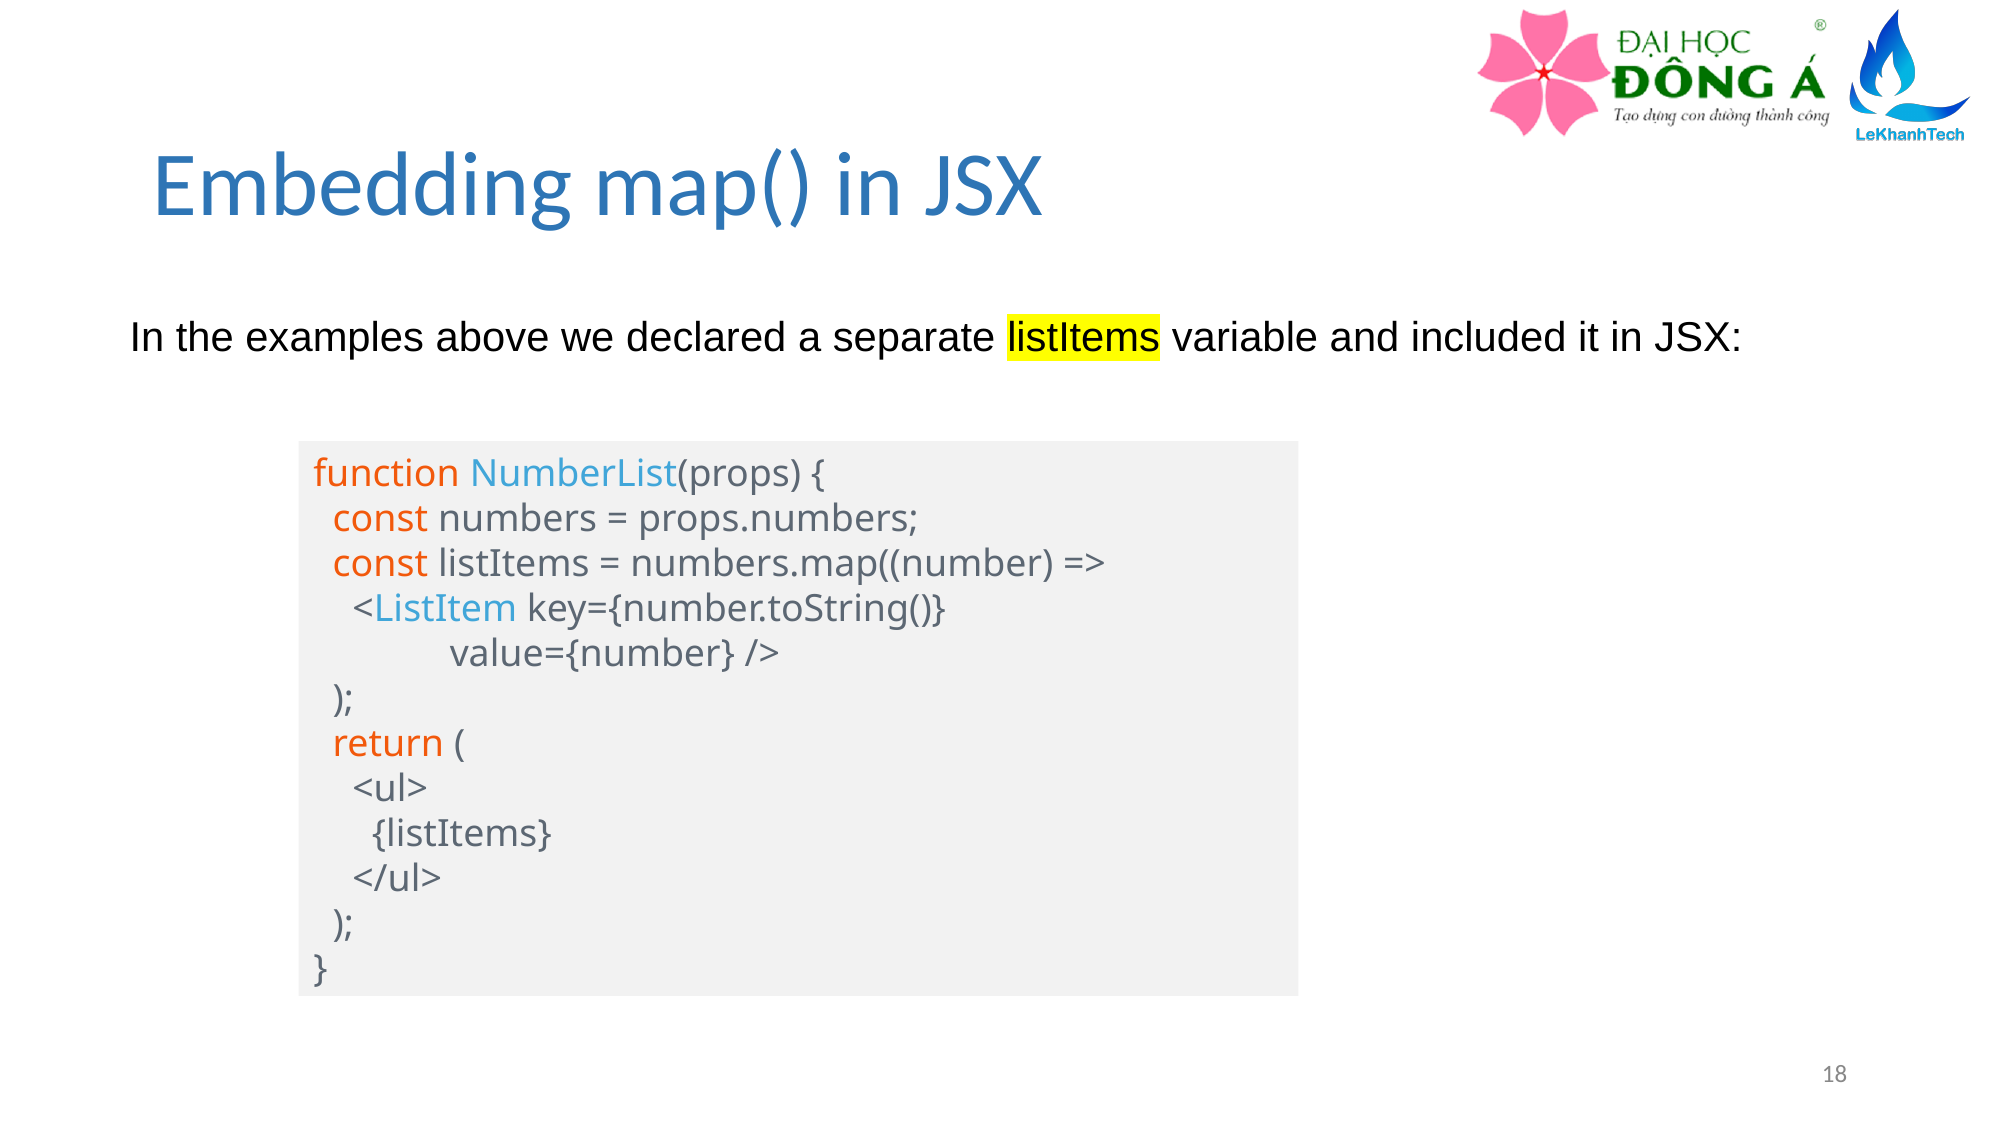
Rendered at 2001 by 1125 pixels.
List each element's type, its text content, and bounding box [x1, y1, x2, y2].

title Embedding map() in JSX [137, 91, 1863, 280]
text_box function NumberList(props) { const numbers = props.numbers; const listItems = numbers.map((number) => <ListItem key={number.toString()} value={number} /> ); return ( <ul> {listItems} </ul> ); } [298, 441, 1299, 996]
text_box In the examples above we declared a separate listItems variable and included it in JSX: [114, 302, 1809, 368]
slide_number 18 [1412, 1042, 1863, 1103]
picture [1465, 5, 1980, 144]
